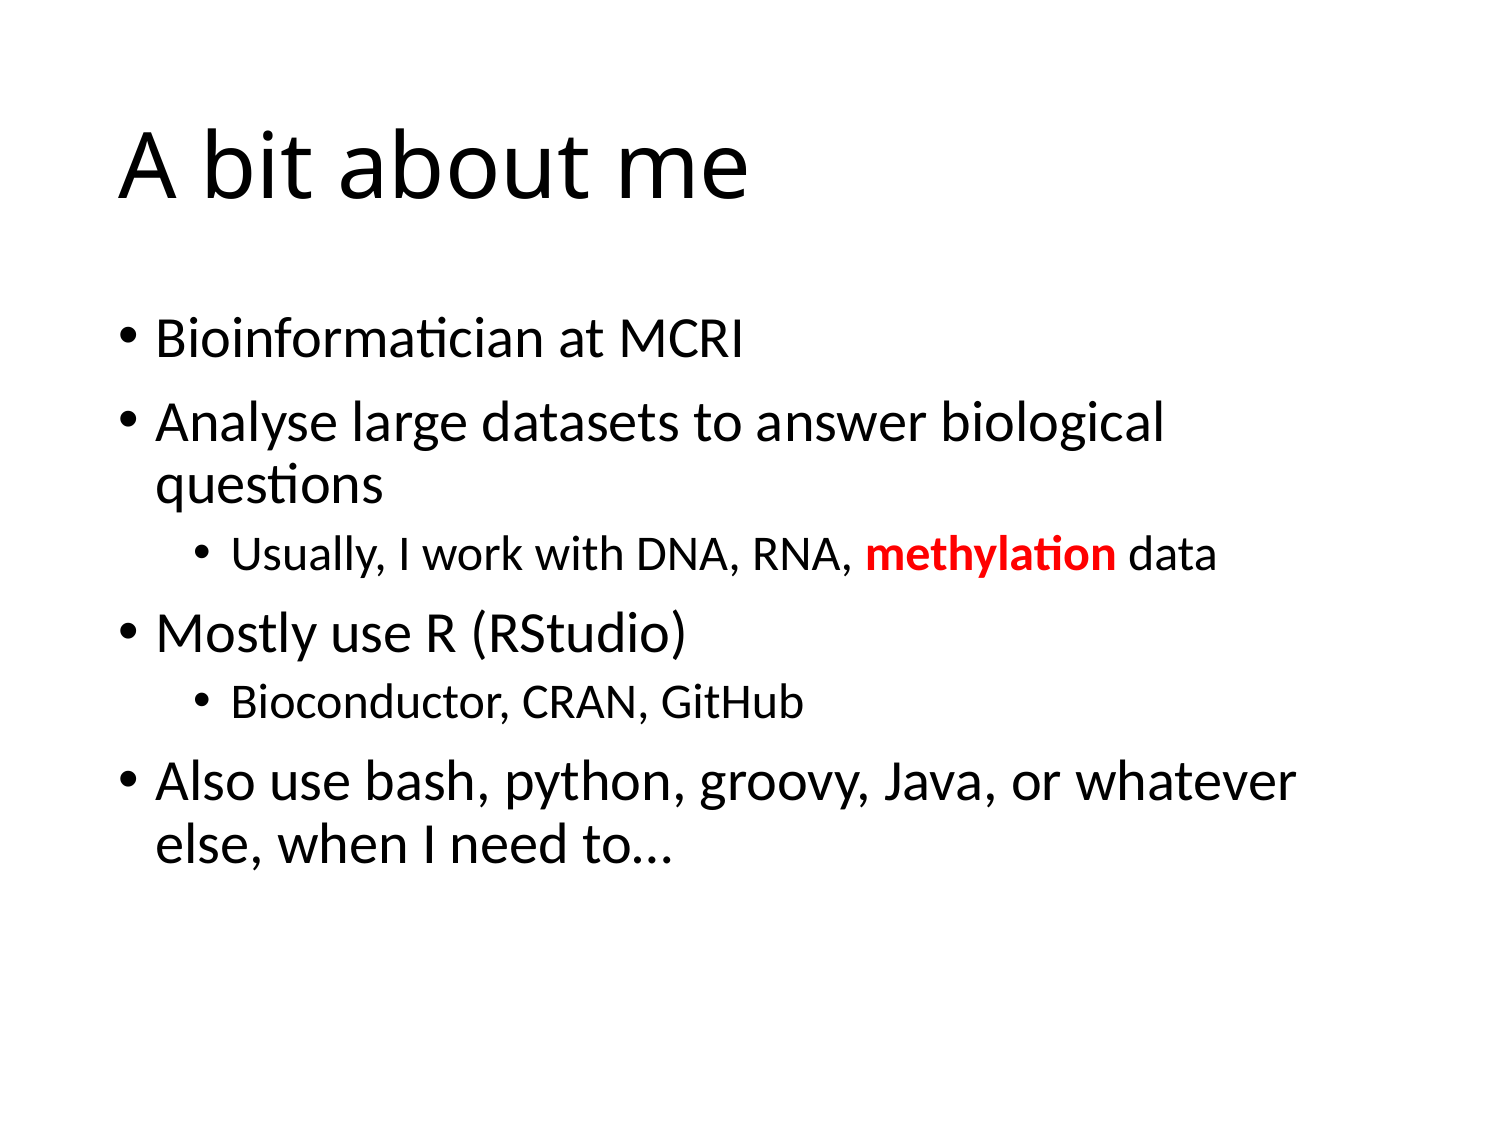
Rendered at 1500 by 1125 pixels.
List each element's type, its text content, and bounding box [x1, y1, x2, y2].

title A bit about me [103, 59, 1397, 278]
list Bioinformatician at MCRI Analyse large datasets to answer biological questions Usually, I work with DNA, RNA, methylation data Mostly use R (RStudio) Bioconductor, CRAN, GitHub Also use bash, python, groovy, Java, or whatever else, when I need to… [103, 299, 1397, 1014]
